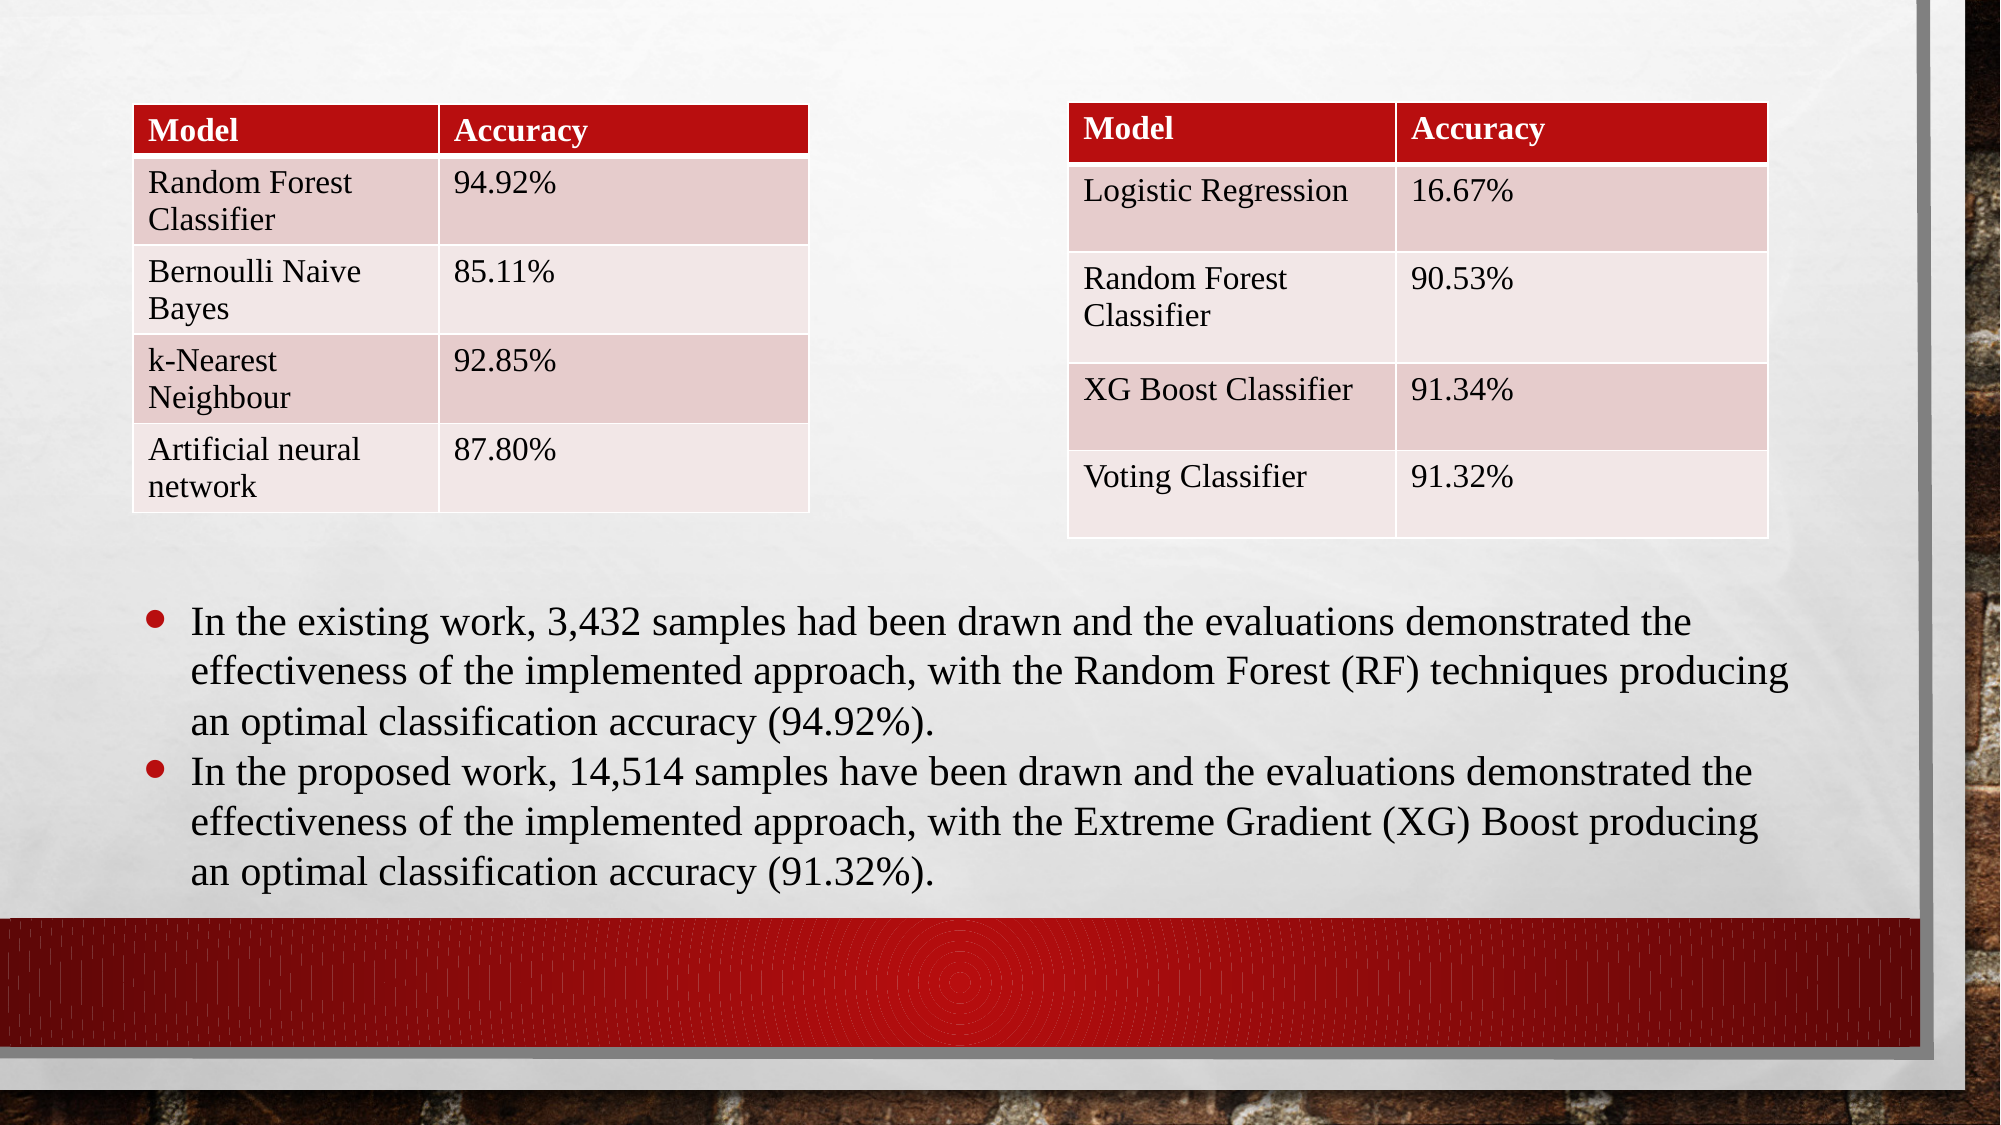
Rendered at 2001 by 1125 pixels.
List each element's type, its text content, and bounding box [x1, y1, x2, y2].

table_header Accuracy [440, 105, 808, 153]
table_header Accuracy [1397, 103, 1767, 162]
table_header Model [134, 105, 438, 153]
table_cell 92.85% [440, 335, 808, 423]
table_header Model [1069, 103, 1395, 162]
table_cell 91.34% [1397, 364, 1767, 450]
picture [0, 0, 2000, 1125]
table_cell Artificial neural network [134, 424, 438, 512]
table_cell Random Forest Classifier [134, 159, 438, 244]
table_cell 91.32% [1397, 451, 1767, 537]
table_cell 90.53% [1397, 253, 1767, 362]
table_cell Bernoulli Naive Bayes [134, 246, 438, 333]
table_cell Logistic Regression [1069, 167, 1395, 251]
table_cell 87.80% [440, 424, 808, 512]
table_cell Voting Classifier [1069, 451, 1395, 537]
table_cell 94.92% [440, 159, 808, 244]
table_cell k-Nearest Neighbour [134, 335, 438, 423]
table_cell XG Boost Classifier [1069, 364, 1395, 450]
table_cell 85.11% [440, 246, 808, 333]
text_box In the existing work, 3,432 samples had been drawn and the evaluations demonstrated the effectiveness of the implemented approach, with the Random Forest (RF) techniques producing an optimal classification accuracy (94.92%). In the proposed work, 14,514 samples have been drawn and the evaluations demonstrated the effectiveness of the implemented approach, with the Extreme Gradient (XG) Boost producing an optimal classification accuracy (91.32%). [128, 586, 1814, 951]
table_cell 16.67% [1397, 167, 1767, 251]
table_cell Random Forest Classifier [1069, 253, 1395, 362]
